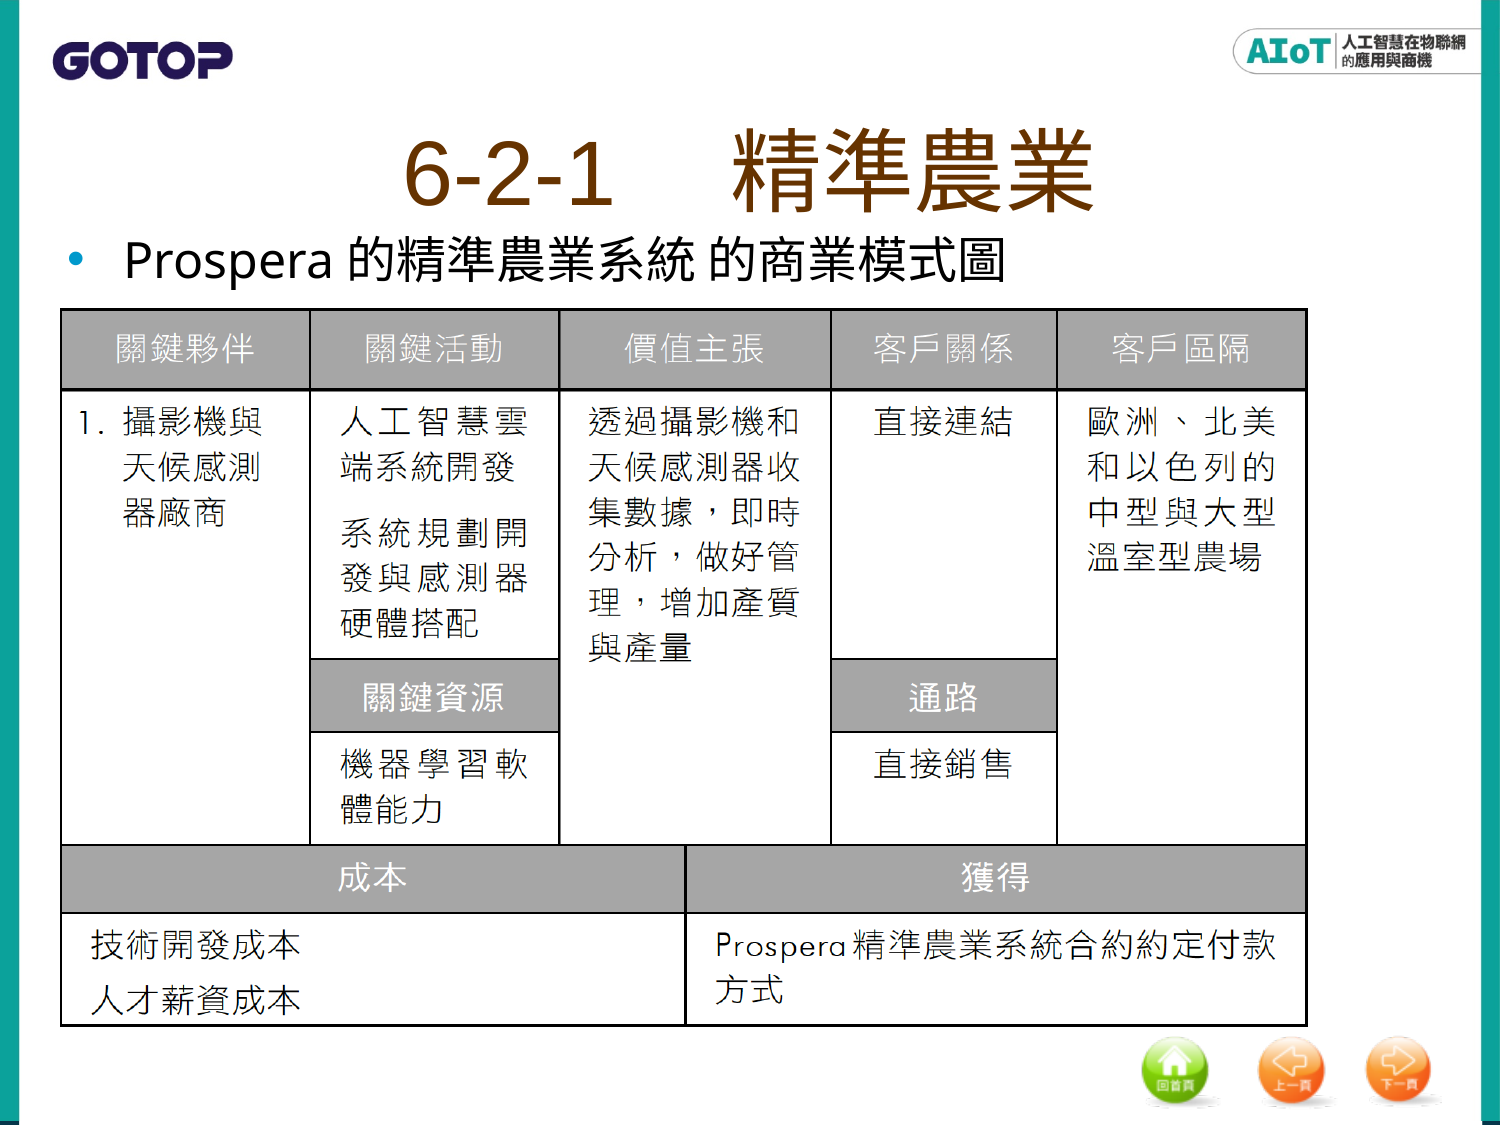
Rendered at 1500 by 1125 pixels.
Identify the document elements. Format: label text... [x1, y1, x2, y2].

picture [0, 275, 1500, 1125]
text_box Prospera的精準農業系統 的商業模式圖 [52, 220, 1360, 296]
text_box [1136, 1029, 1442, 1113]
picture [0, 0, 1500, 62]
title 6-2-1 精準農業 [0, 62, 1500, 275]
